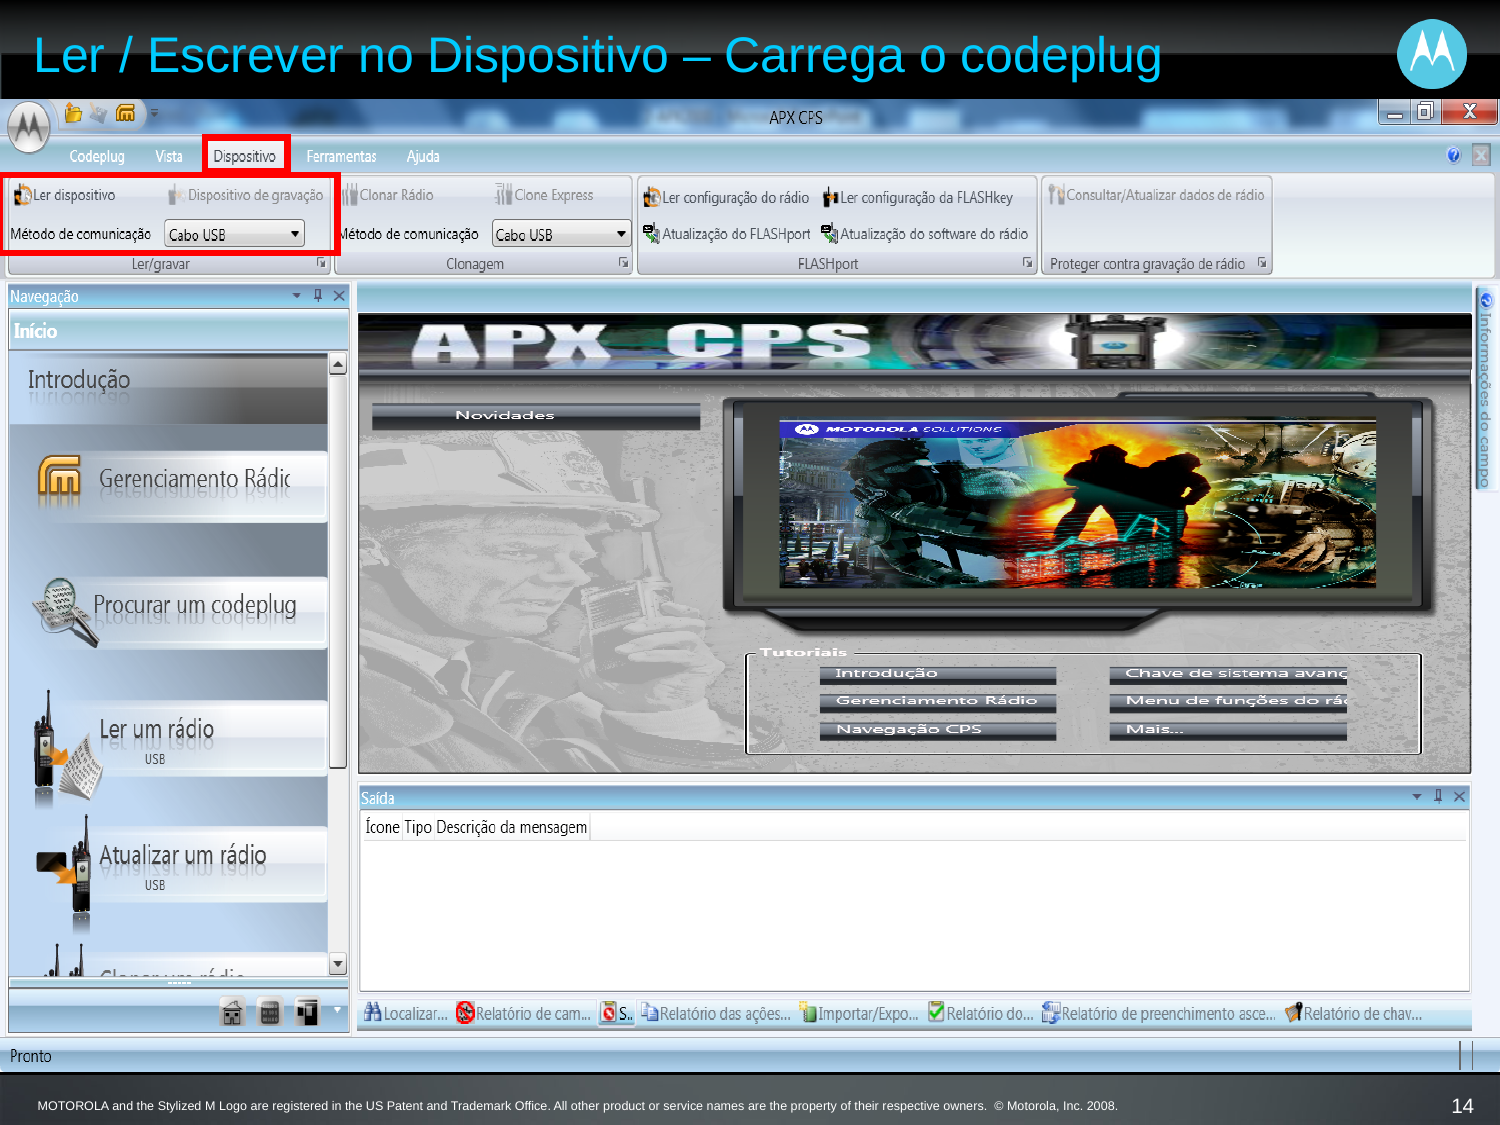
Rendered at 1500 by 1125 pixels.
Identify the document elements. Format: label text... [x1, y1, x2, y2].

picture [1397, 19, 1467, 89]
slide_number 14 [1431, 1092, 1475, 1123]
picture [0, 55, 1500, 1125]
title Ler / Escrever no Dispositivo – Carrega o codeplug [33, 25, 1346, 80]
